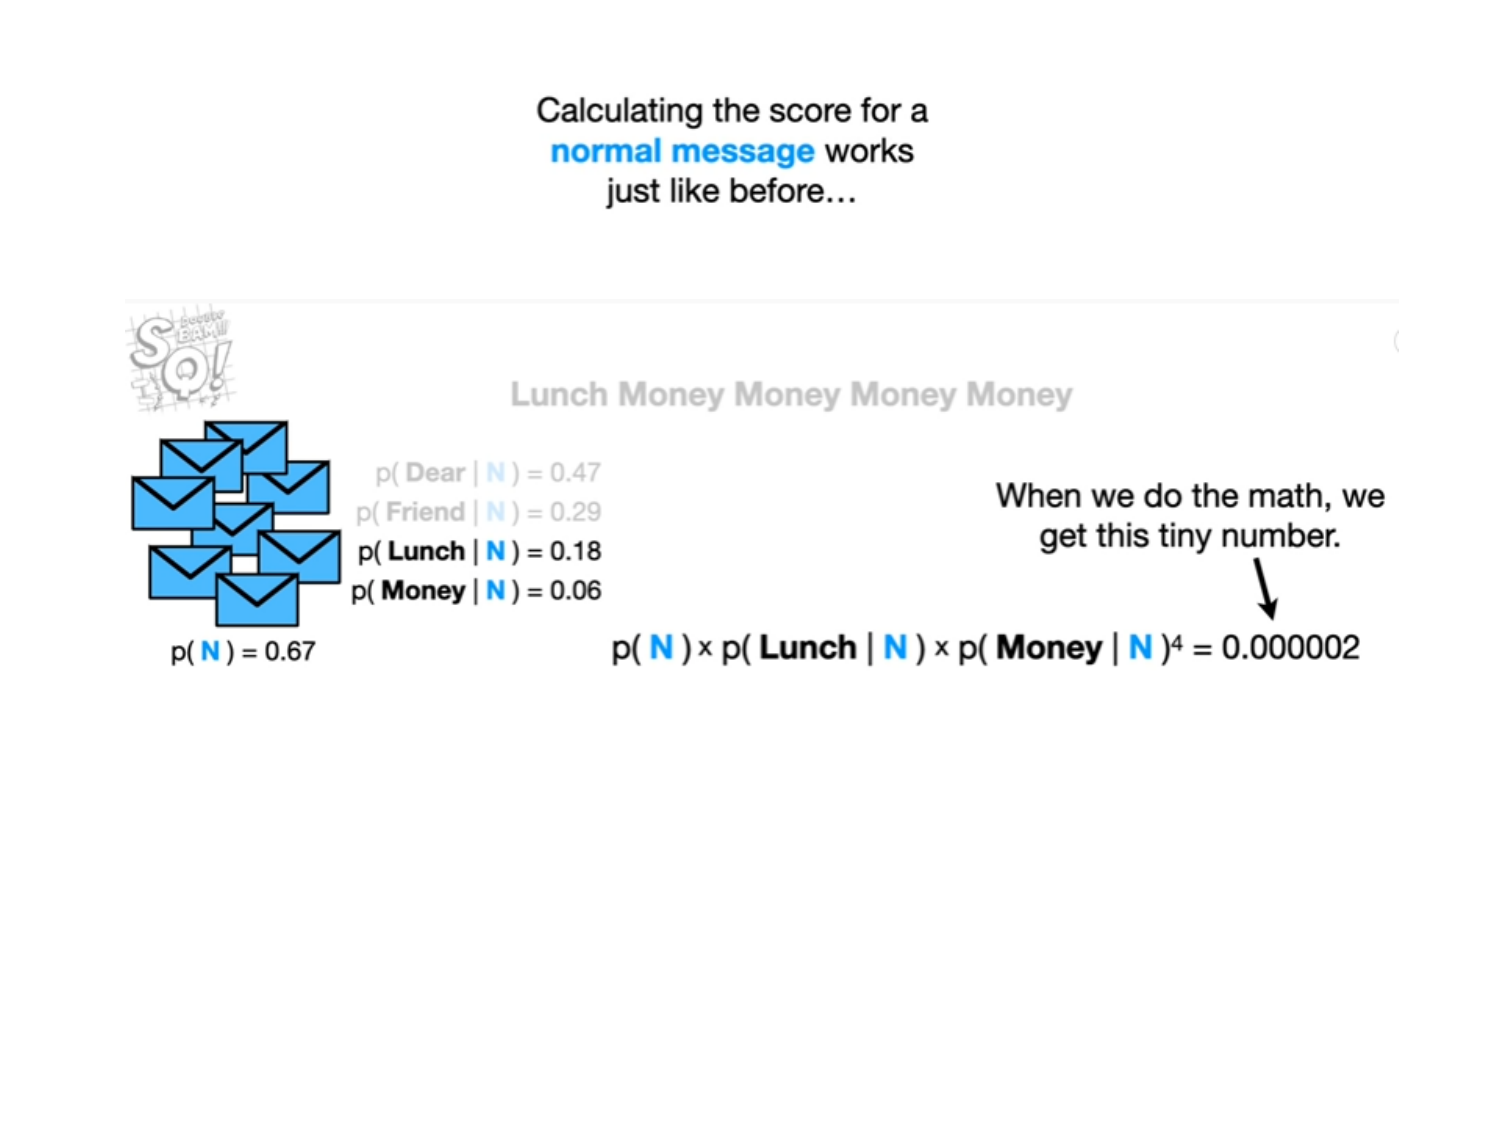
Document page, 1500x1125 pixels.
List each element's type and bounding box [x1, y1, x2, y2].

list [124, 299, 1399, 718]
picture [512, 74, 957, 269]
